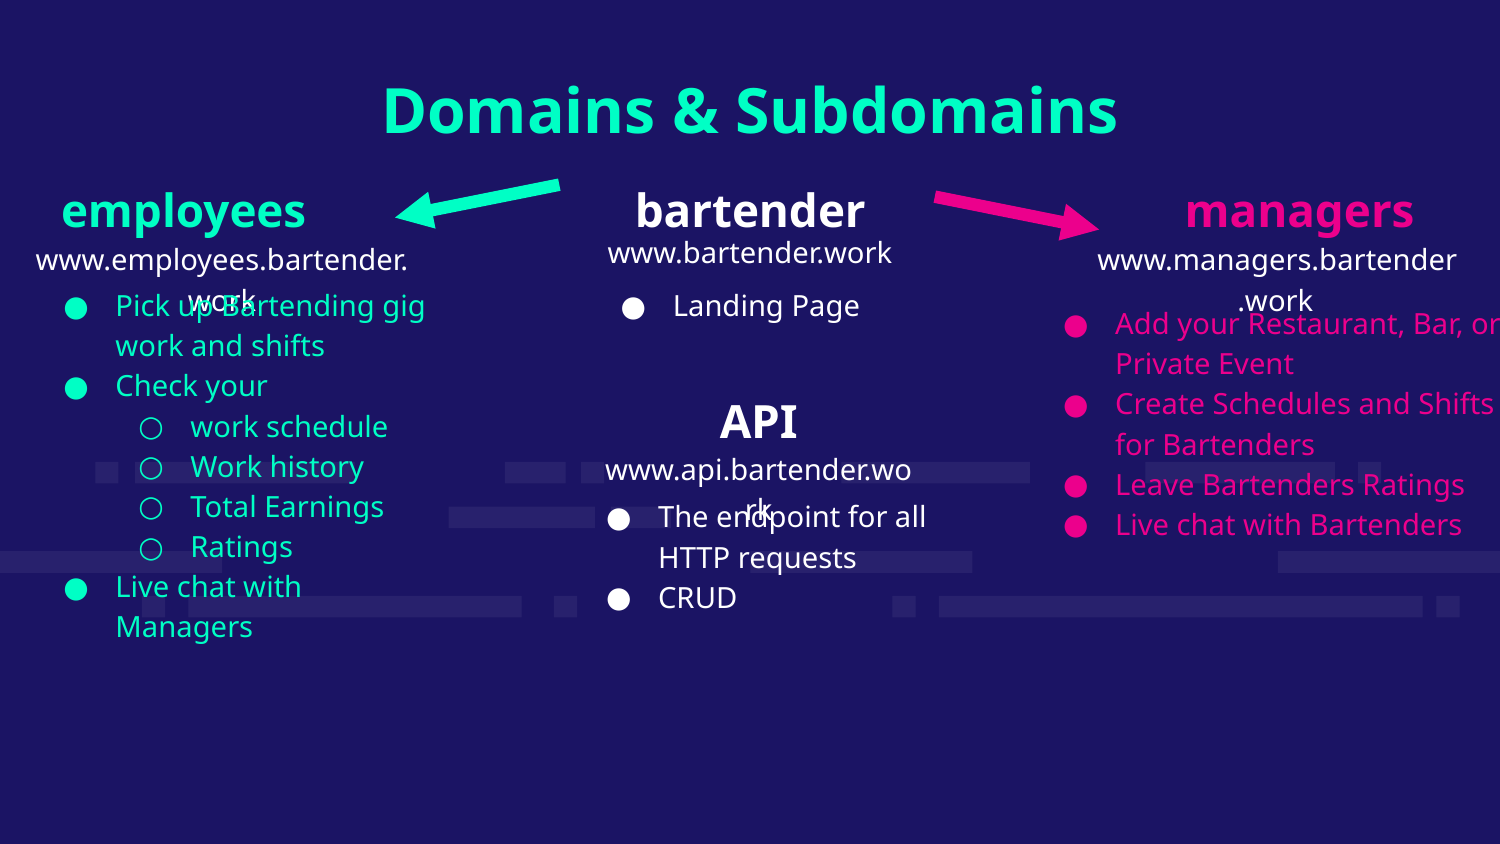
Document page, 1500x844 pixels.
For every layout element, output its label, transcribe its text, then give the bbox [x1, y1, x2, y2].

subtitle Add your Restaurant, Bar, or Private Event Create Schedules and Shifts for Bartenders Leave Bartenders Ratings Live chat with Bartenders [1025, 300, 1500, 371]
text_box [394, 184, 560, 218]
text_box API [582, 378, 935, 443]
title employees [14, 165, 354, 236]
subtitle www.managers.bartender.work [1078, 236, 1472, 300]
text_box The endpoint for all HTTP requests CRUD [568, 443, 950, 665]
subtitle www.employees.bartender.work [14, 236, 430, 308]
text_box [934, 196, 1100, 230]
subtitle Pick up Bartending gig work and shifts Check your work schedule Work history Total Earnings Ratings Live chat with Managers [25, 282, 449, 353]
title Domains & Subdomains [209, 56, 1291, 166]
title bartender [580, 165, 920, 237]
subtitle Landing Page [582, 282, 976, 353]
title managers [1130, 165, 1470, 237]
subtitle www.bartender.work [580, 237, 920, 301]
text_box www.api.bartender.work [589, 430, 929, 576]
